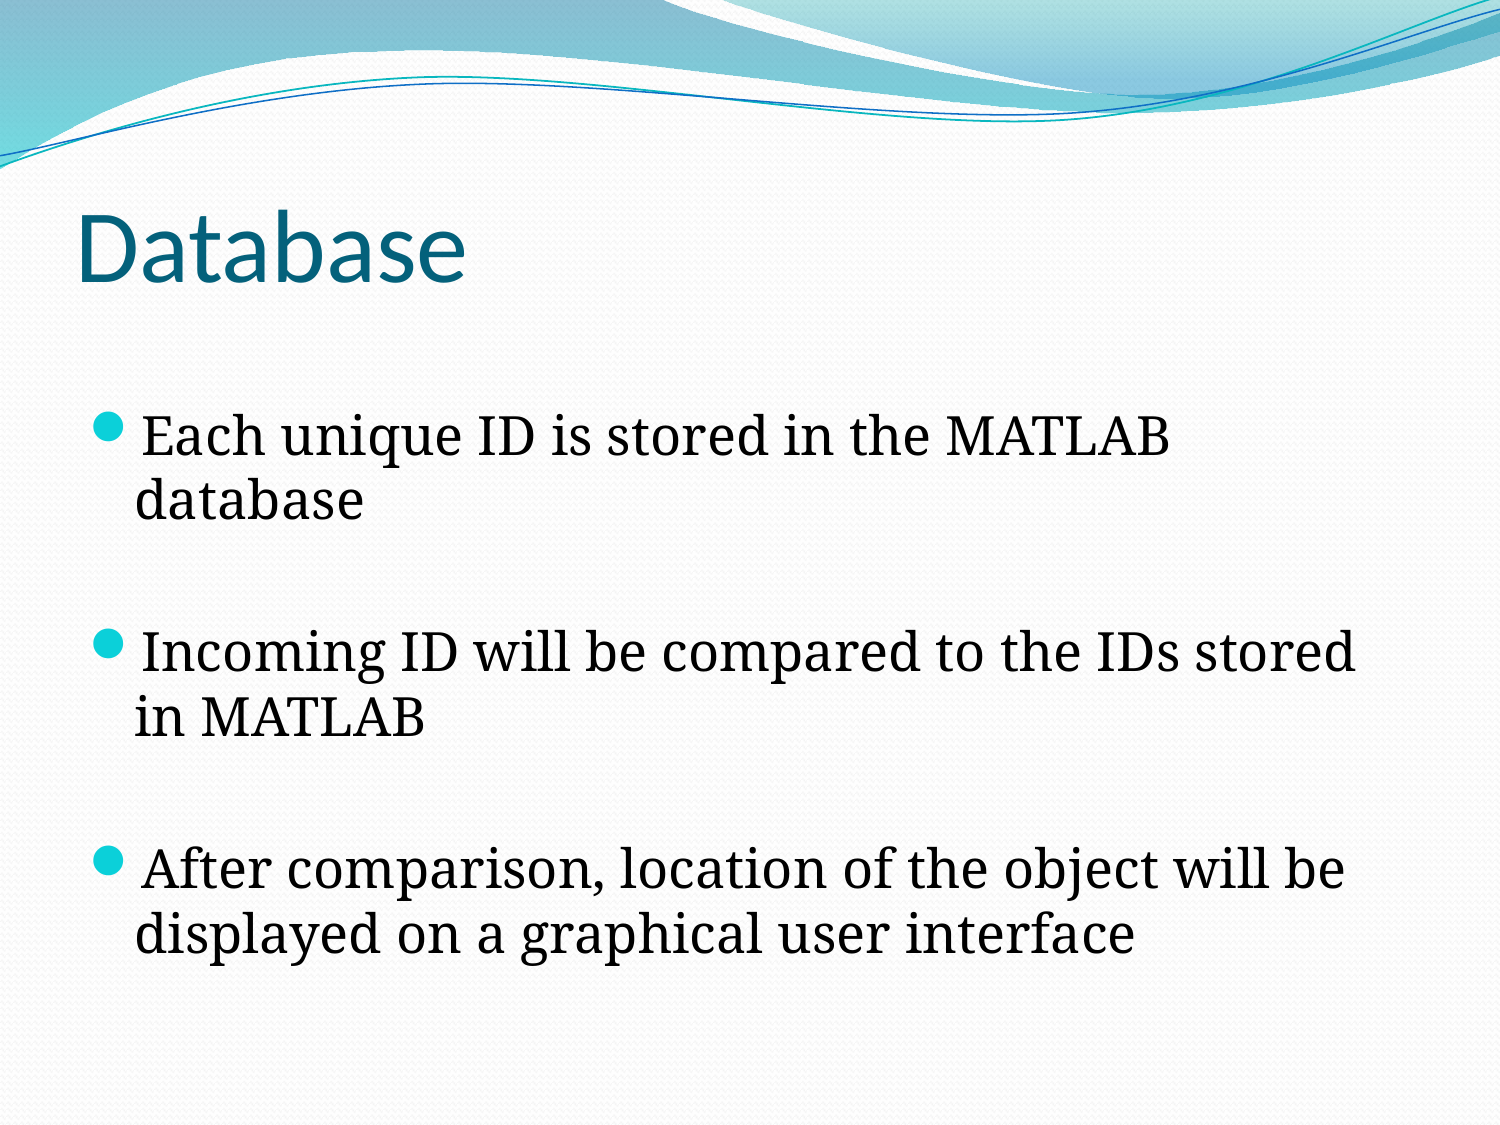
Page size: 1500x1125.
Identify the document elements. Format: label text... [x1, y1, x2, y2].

list Each unique ID is stored in the MATLAB database Incoming ID will be compared to the IDs stored in MATLAB After comparison, location of the object will be displayed on a graphical user interface [75, 317, 1425, 1038]
title Database [75, 115, 1425, 303]
